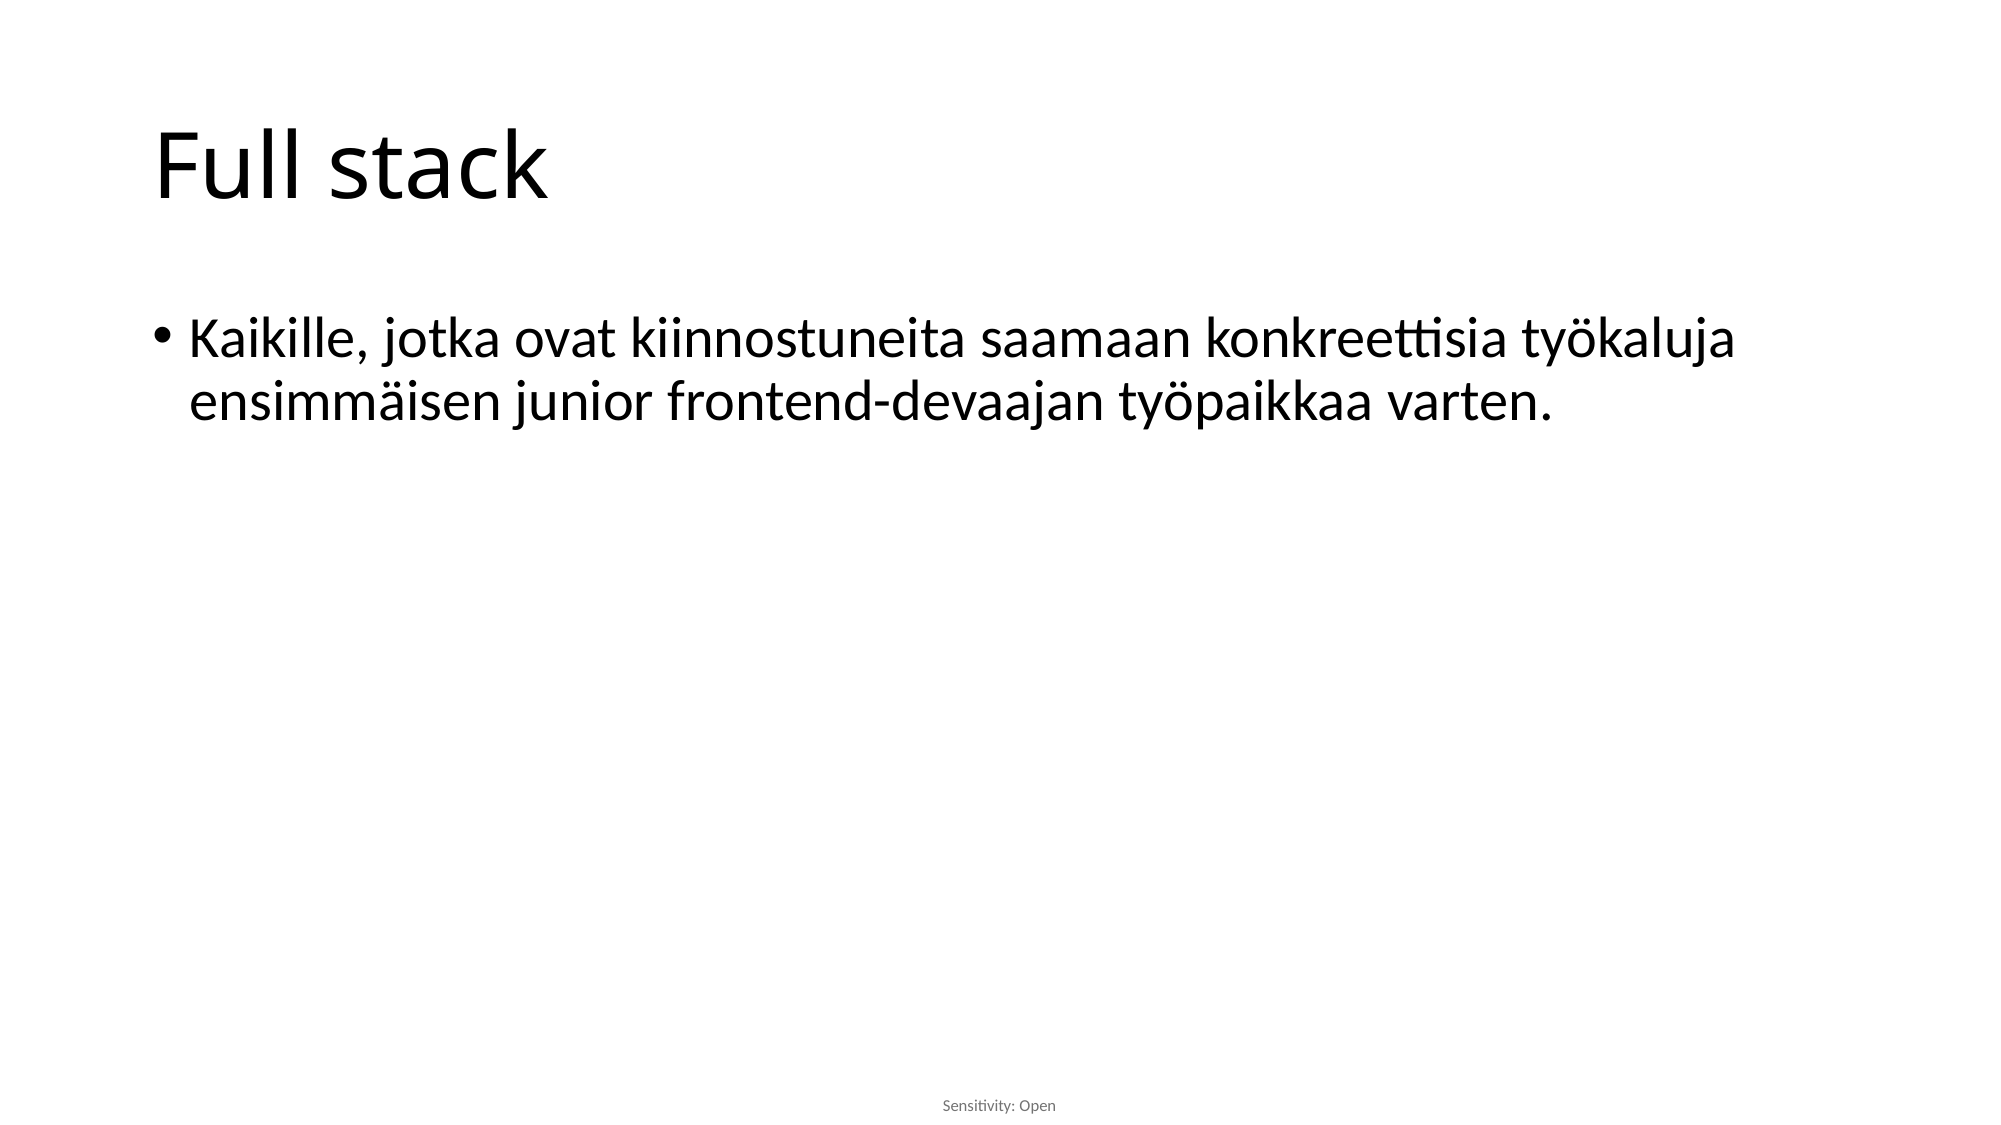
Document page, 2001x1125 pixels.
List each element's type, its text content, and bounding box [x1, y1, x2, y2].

list Kaikille, jotka ovat kiinnostuneita saamaan konkreettisia työkaluja ensimmäisen junior frontend-devaajan työpaikkaa varten. [137, 299, 1863, 1014]
title Full stack [137, 59, 1863, 278]
